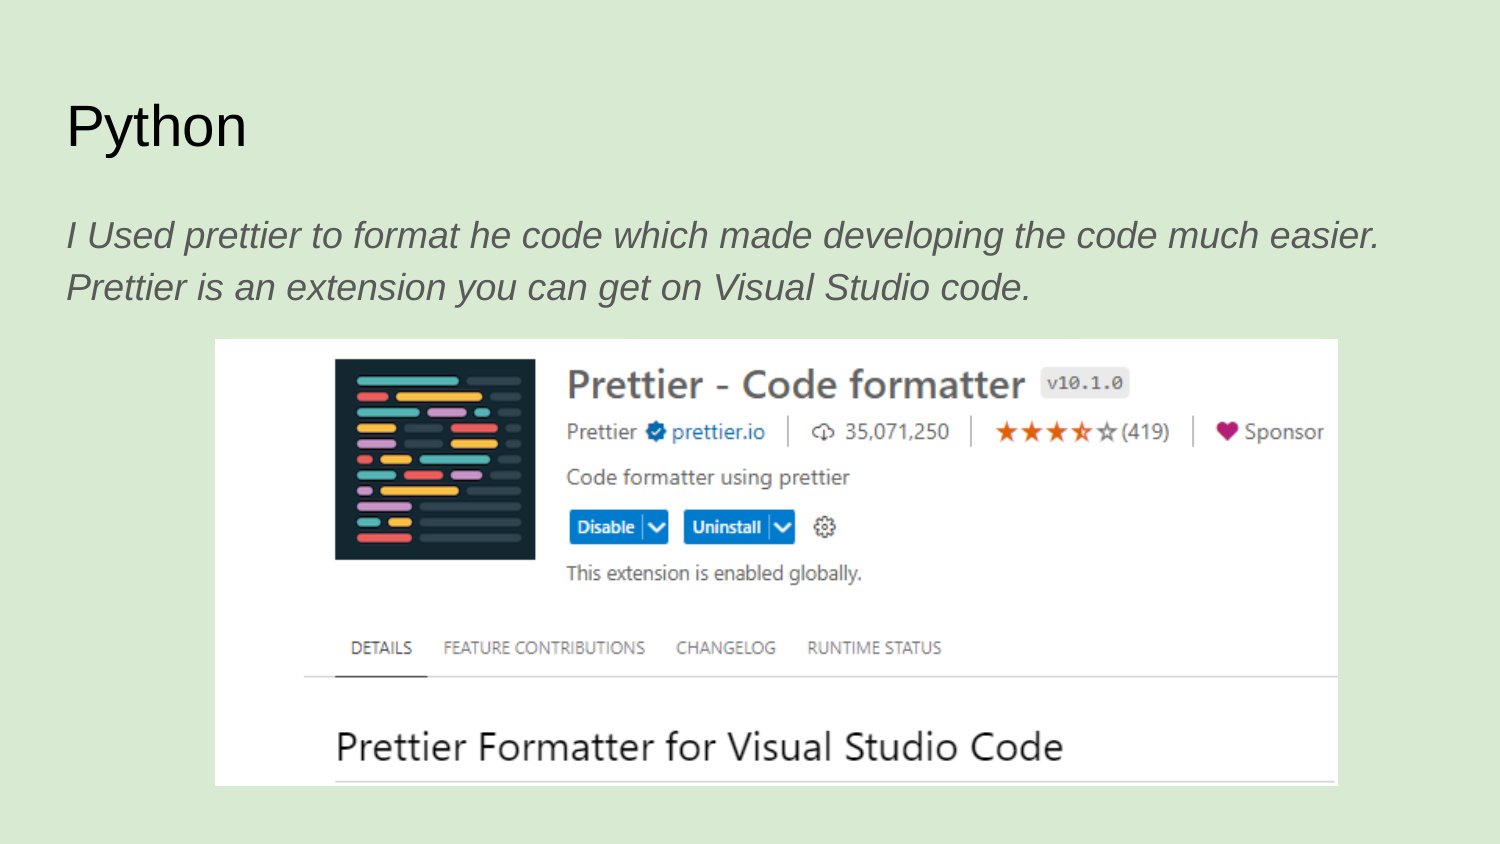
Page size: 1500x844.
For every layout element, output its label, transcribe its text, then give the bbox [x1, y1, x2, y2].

picture [214, 339, 1338, 786]
title Python [51, 72, 1449, 167]
list I Used prettier to format he code which made developing the code much easier. Prettier is an extension you can get on Visual Studio code. [51, 189, 1440, 803]
